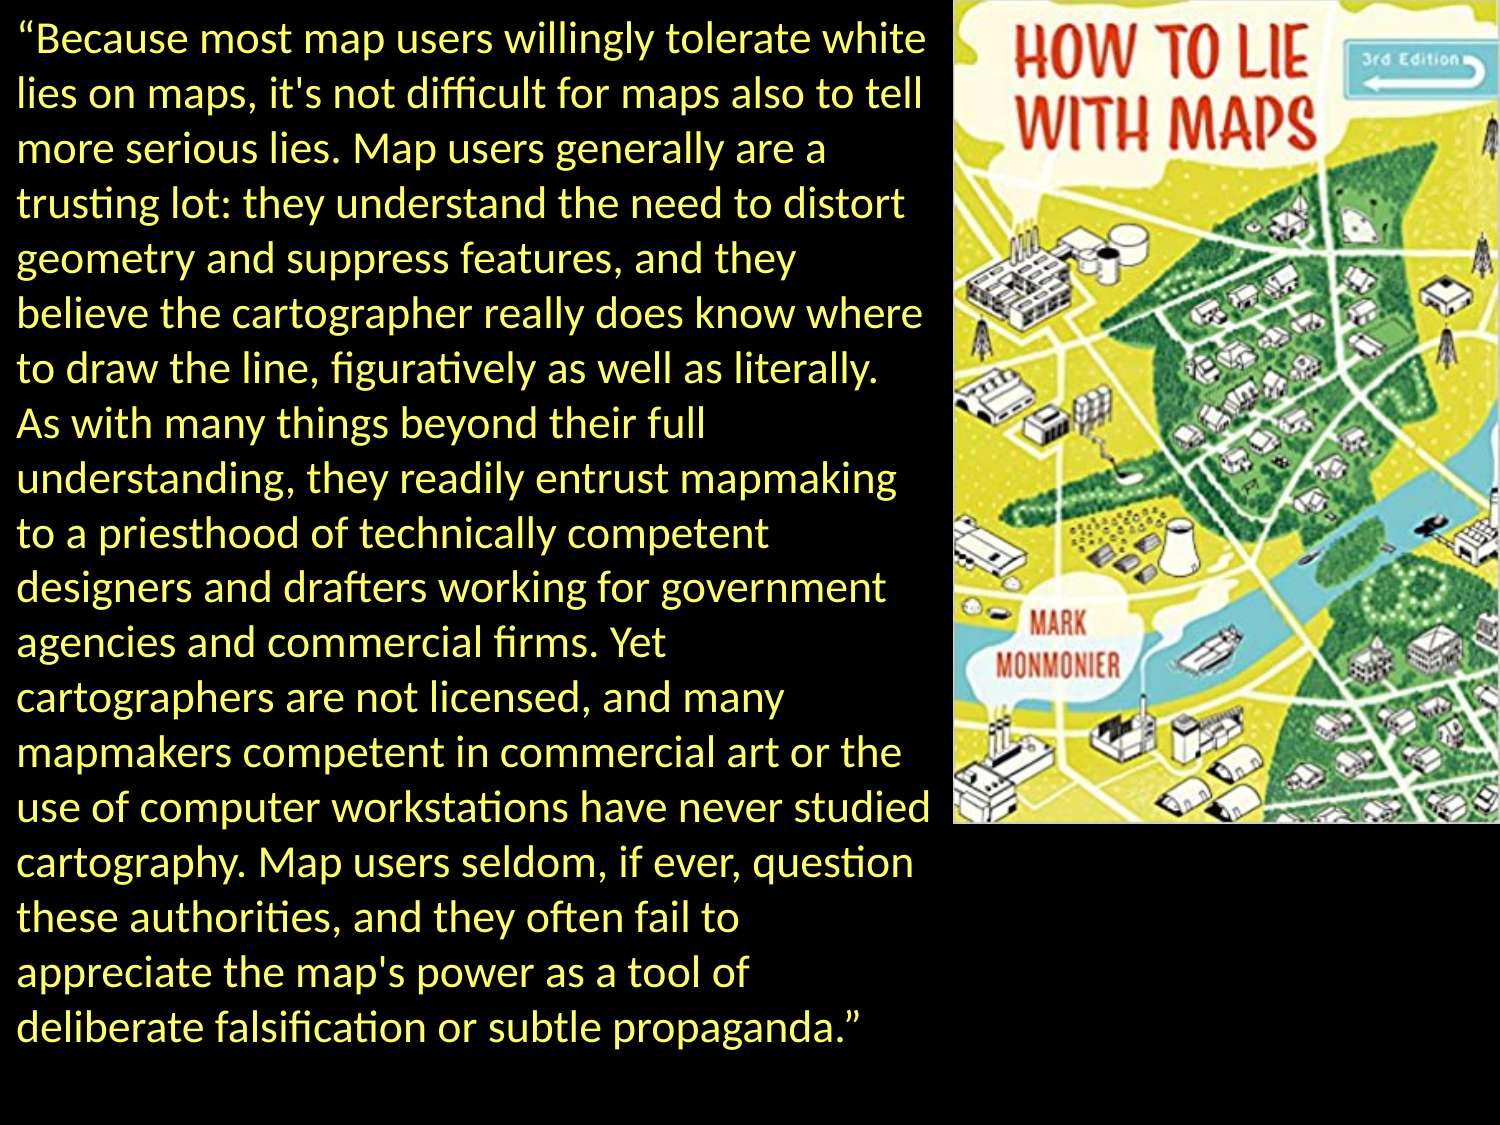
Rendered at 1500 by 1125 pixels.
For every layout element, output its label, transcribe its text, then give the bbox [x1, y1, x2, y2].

text_box “Because most map users willingly tolerate white lies on maps, it's not difficult for maps also to tell more serious lies. Map users generally are a trusting lot: they understand the need to distort geometry and suppress features, and they believe the cartographer really does know where to draw the line, figuratively as well as literally. As with many things beyond their full understanding, they readily entrust mapmaking to a priesthood of technically competent designers and drafters working for government agencies and commercial firms. Yet cartographers are not licensed, and many mapmakers competent in commercial art or the use of computer workstations have never studied cartography. Map users seldom, if ever, question these authorities, and they often fail to appreciate the map's power as a tool of deliberate falsification or subtle propaganda.” [1, 0, 949, 1060]
picture [953, 0, 1500, 824]
